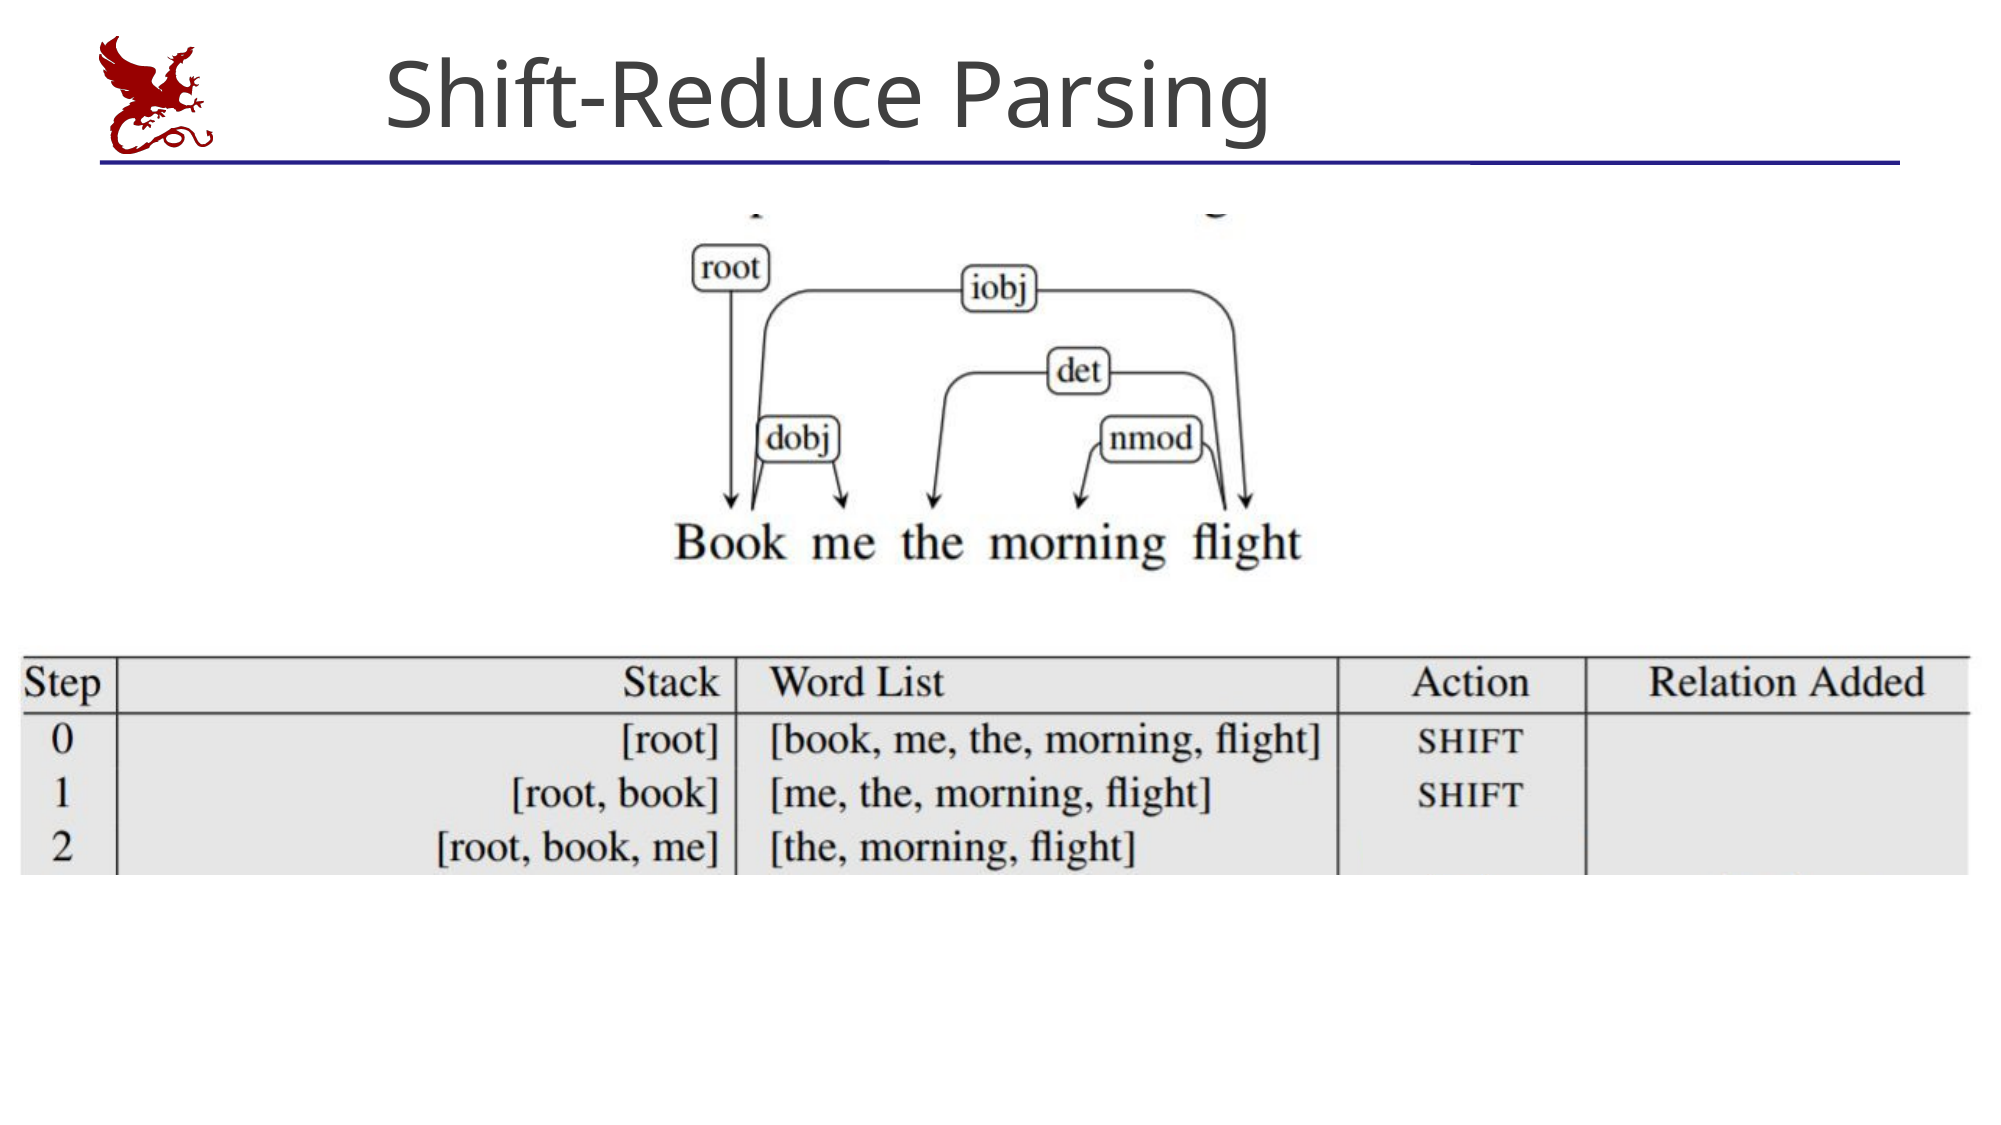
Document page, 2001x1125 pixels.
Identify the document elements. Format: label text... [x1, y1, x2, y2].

picture [669, 214, 1318, 582]
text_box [18, 645, 1983, 875]
title Shift-Reduce Parsing [300, 33, 1426, 224]
picture [99, 36, 213, 154]
